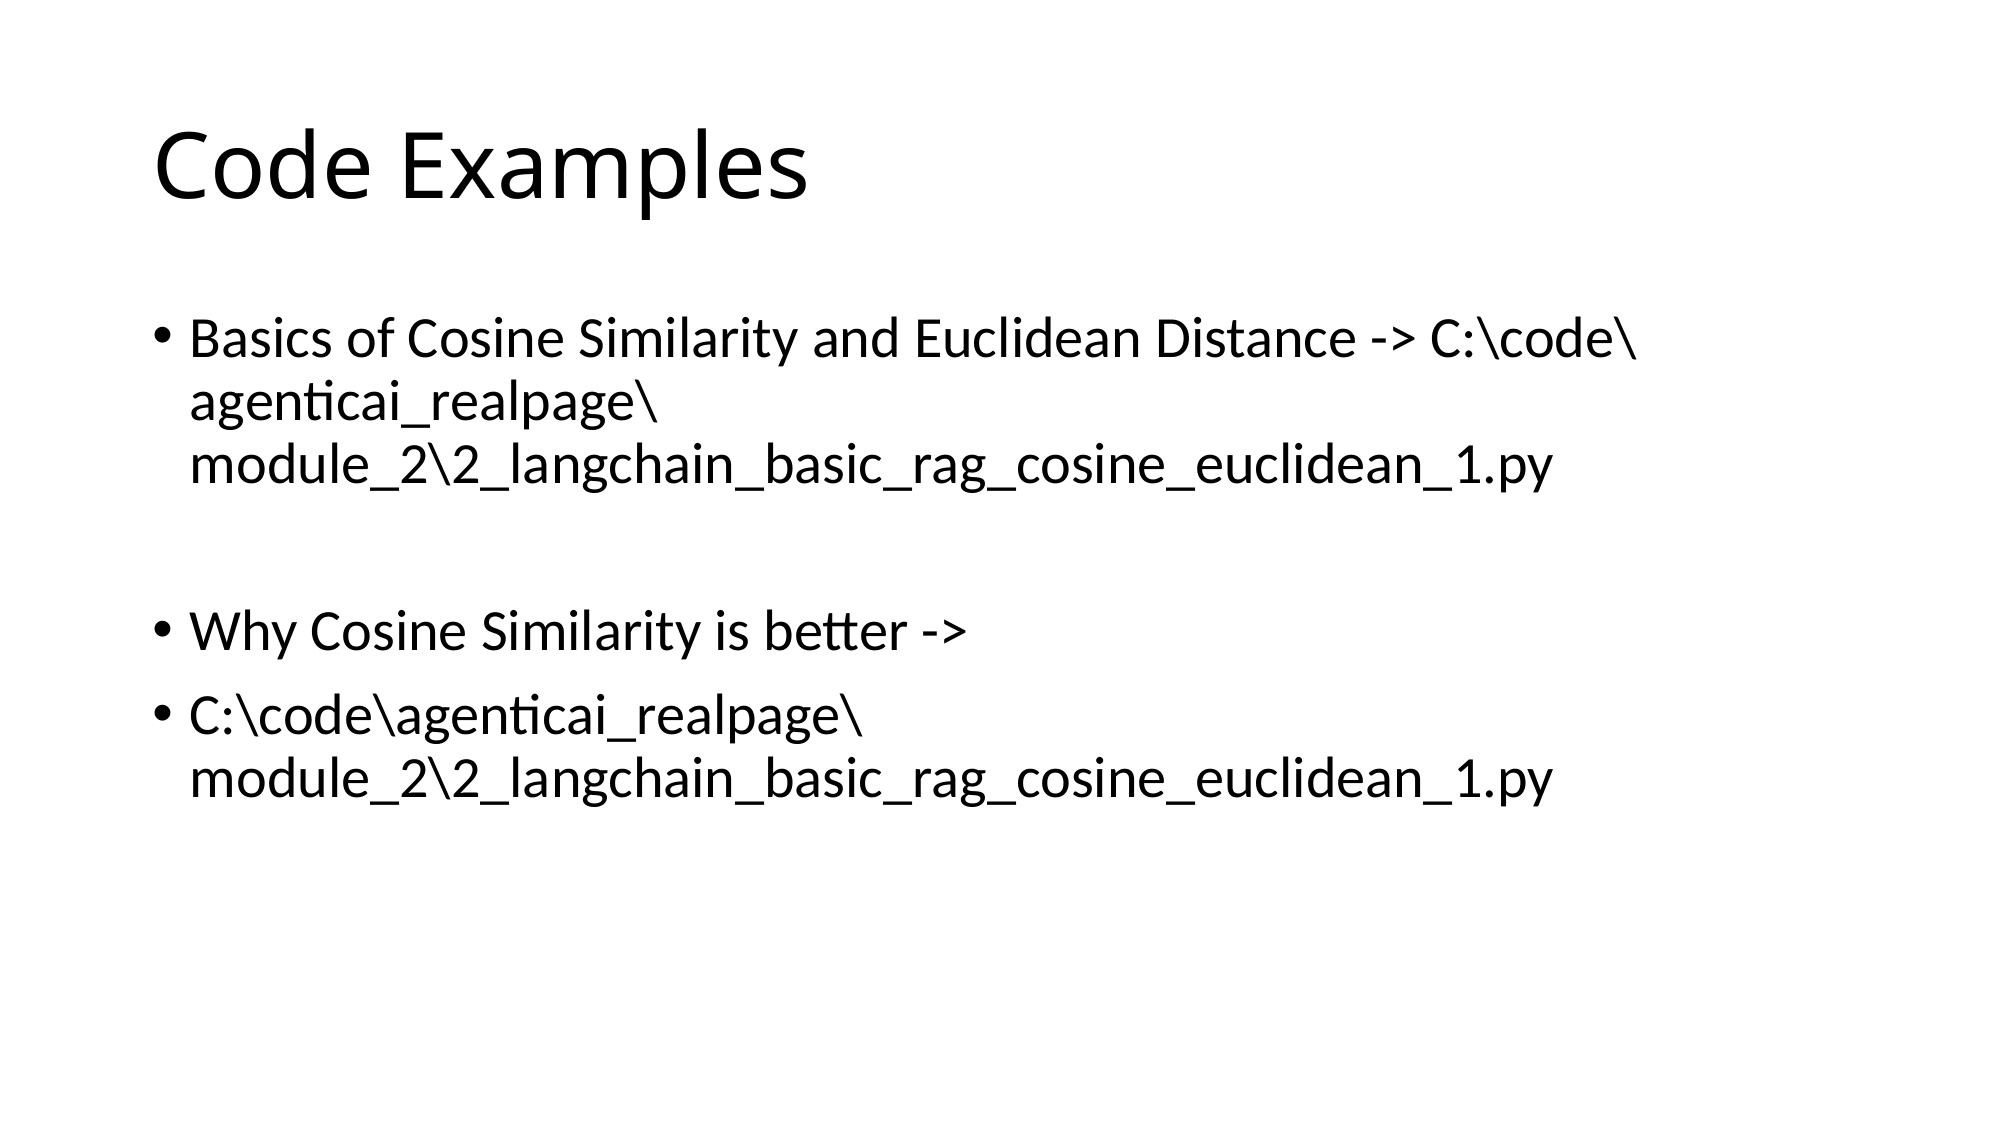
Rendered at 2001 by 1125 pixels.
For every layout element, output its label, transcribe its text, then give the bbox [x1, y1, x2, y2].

list Basics of Cosine Similarity and Euclidean Distance -> C:\code\agenticai_realpage\module_2\2_langchain_basic_rag_cosine_euclidean_1.py Why Cosine Similarity is better -> C:\code\agenticai_realpage\module_2\2_langchain_basic_rag_cosine_euclidean_1.py [137, 299, 1863, 1014]
title Code Examples [137, 59, 1863, 278]
